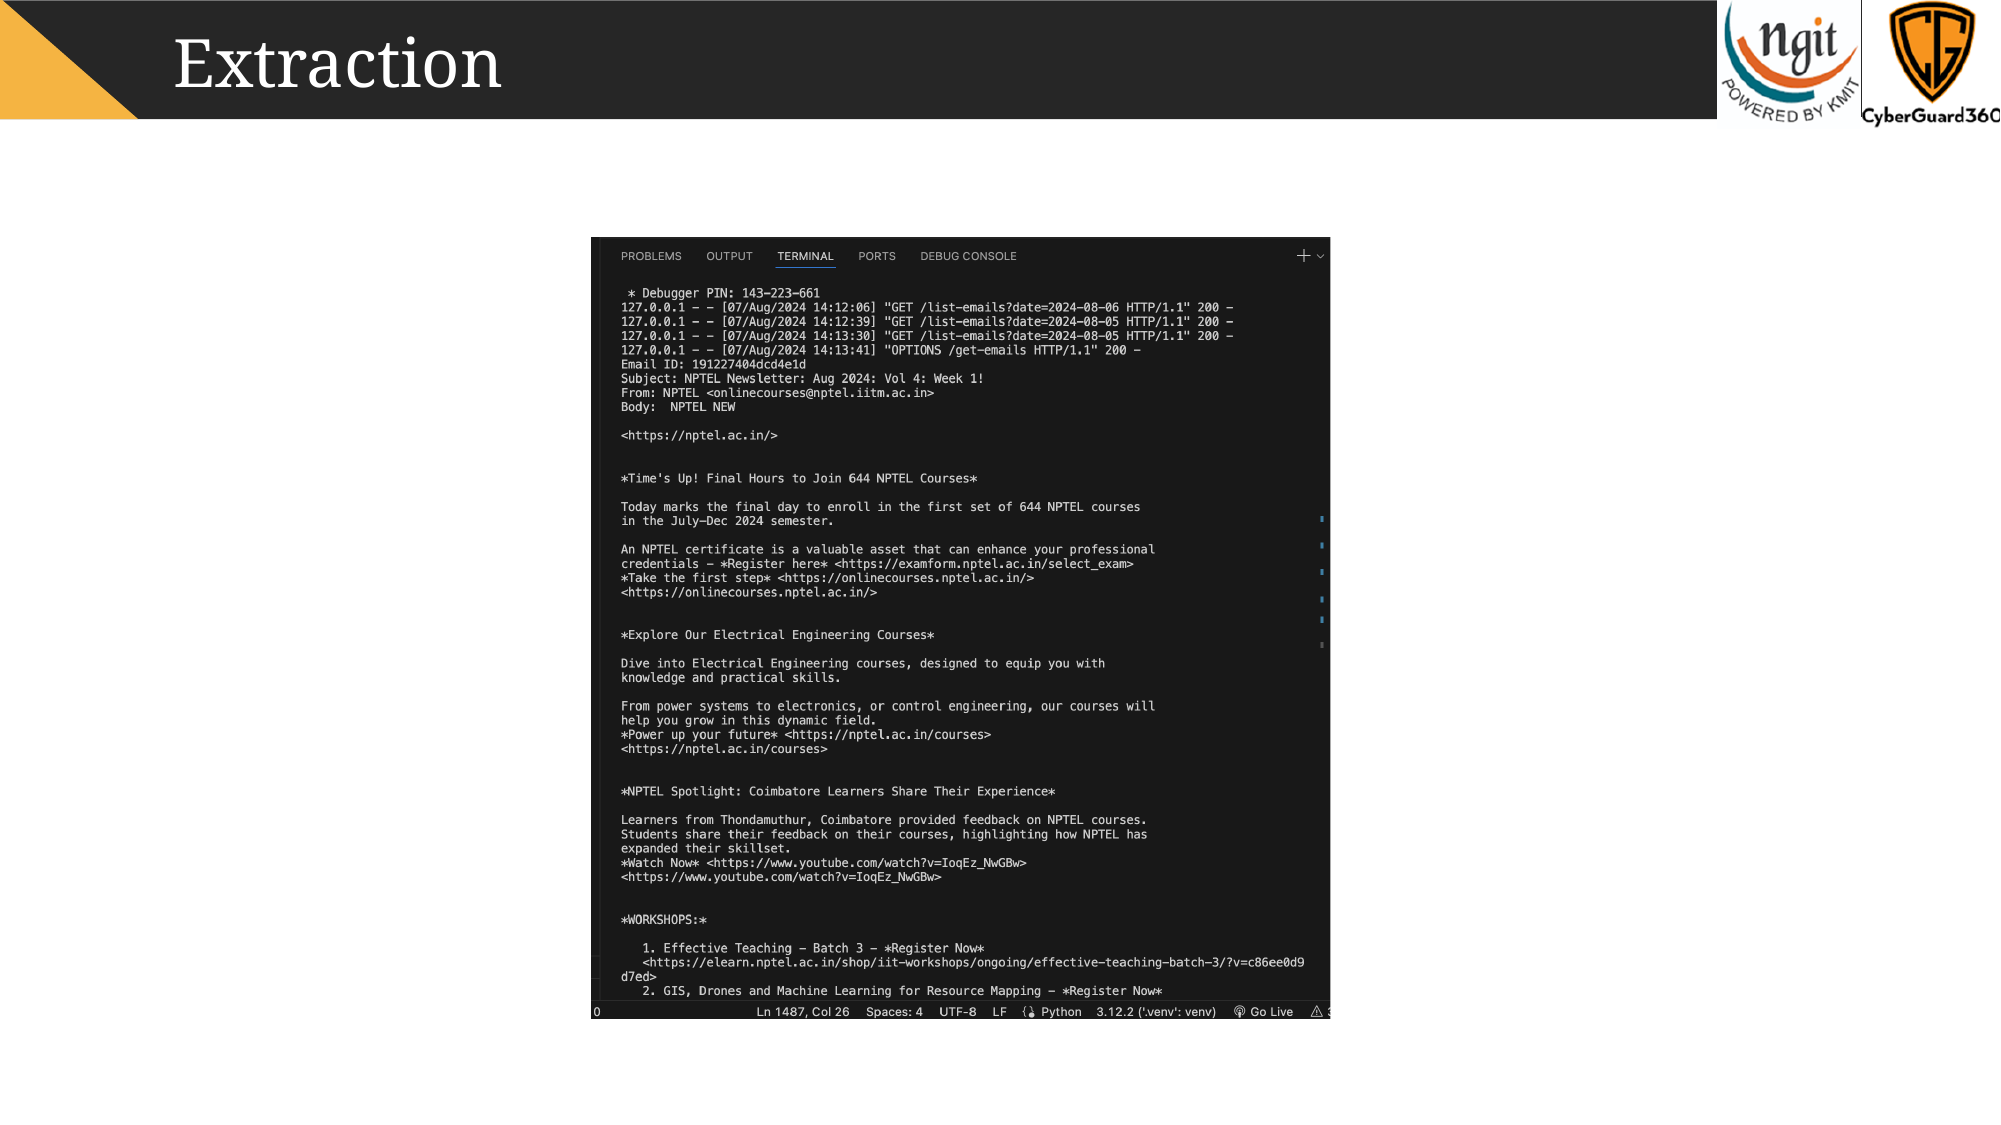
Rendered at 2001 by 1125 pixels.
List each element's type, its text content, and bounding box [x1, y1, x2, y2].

text_box [0, 0, 141, 121]
text_box Extraction [158, 13, 1717, 108]
picture [1717, 0, 2000, 129]
text_box [5, 0, 1717, 120]
picture [591, 237, 1331, 1019]
